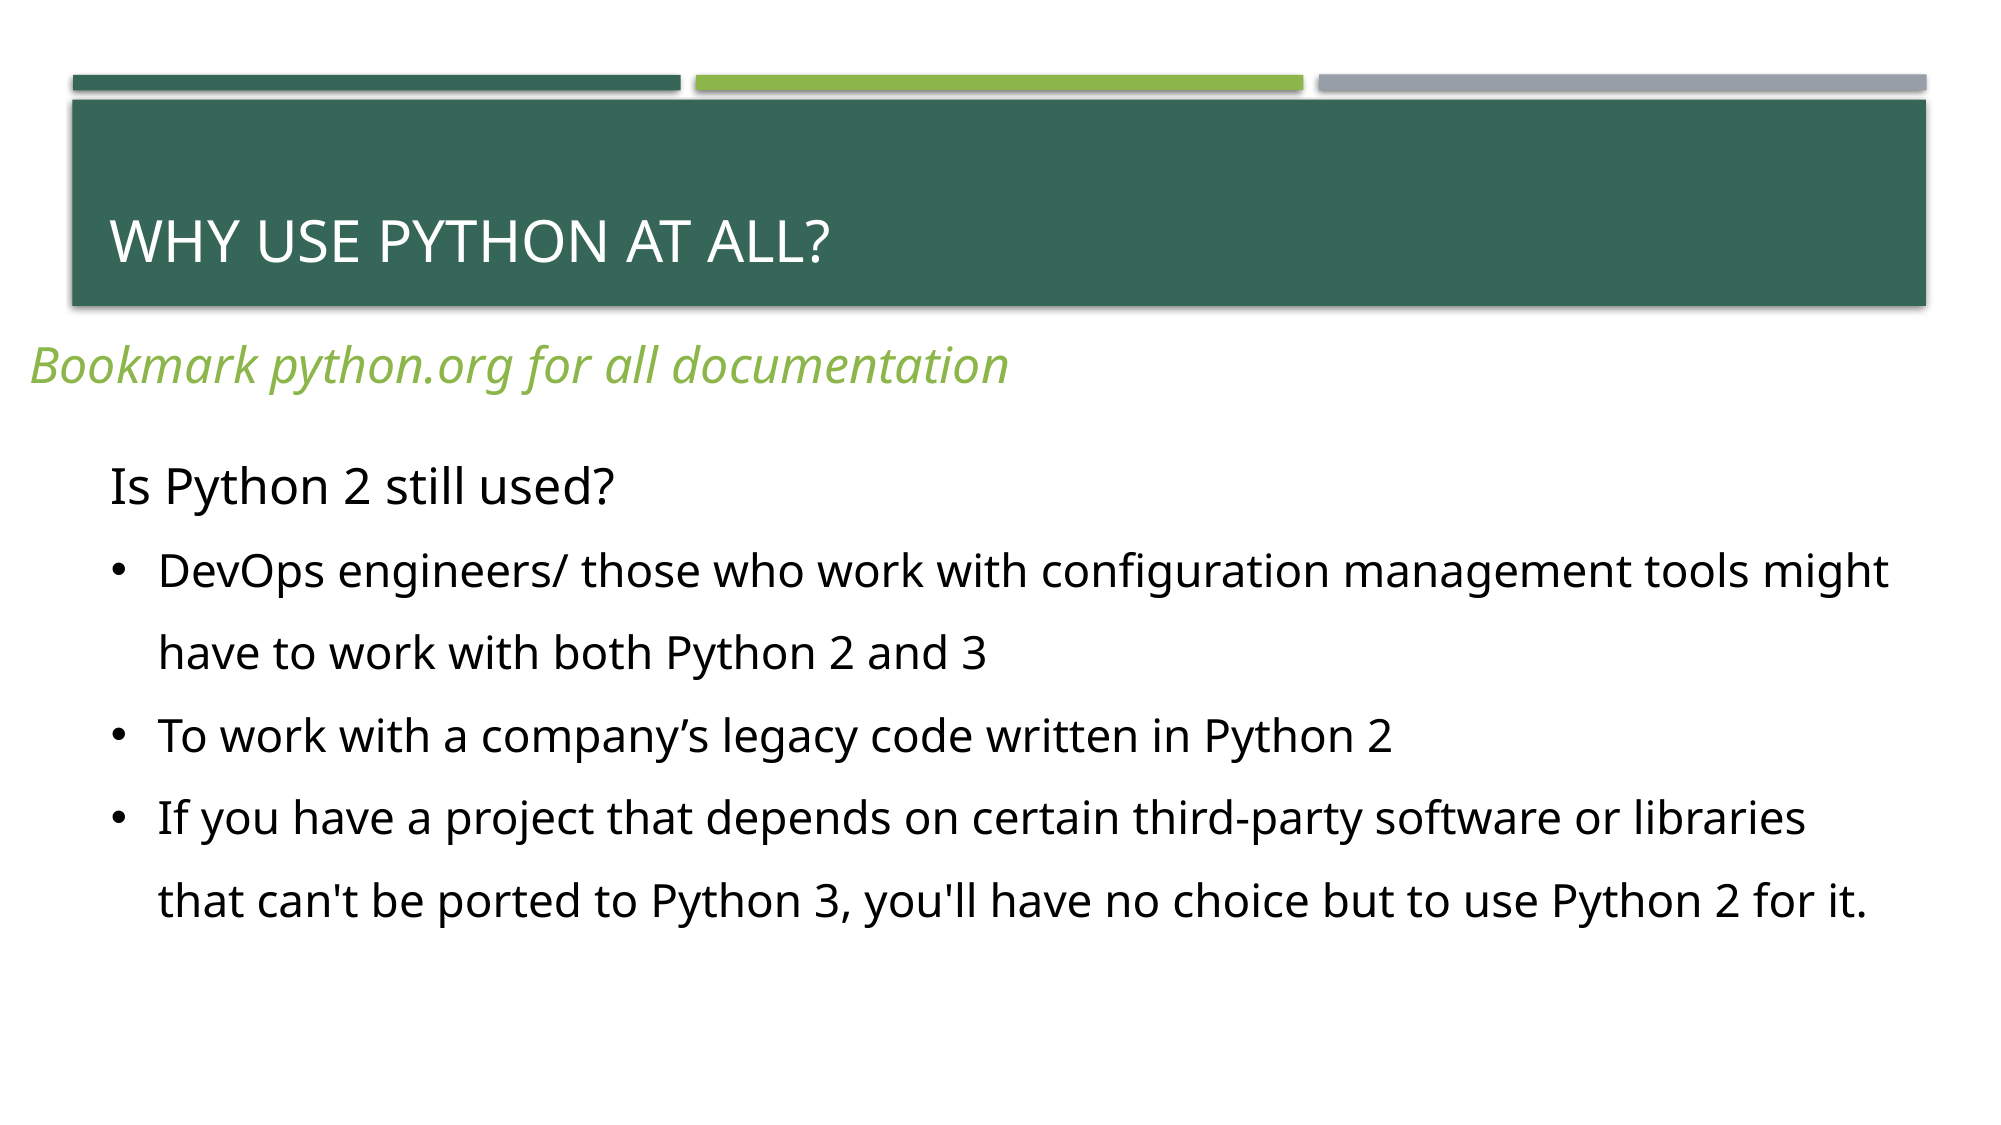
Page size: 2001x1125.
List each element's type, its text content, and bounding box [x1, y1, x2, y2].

text_box Is Python 2 still used? DevOps engineers/ those who work with configuration management tools might have to work with both Python 2 and 3 To work with a company’s legacy code written in Python 2 If you have a project that depends on certain third-party software or libraries that can't be ported to Python 3, you'll have no choice but to use Python 2 for it. [96, 416, 1906, 934]
text_box Bookmark python.org for all documentation [14, 326, 1026, 401]
title Why use python at all? [94, 119, 1904, 282]
